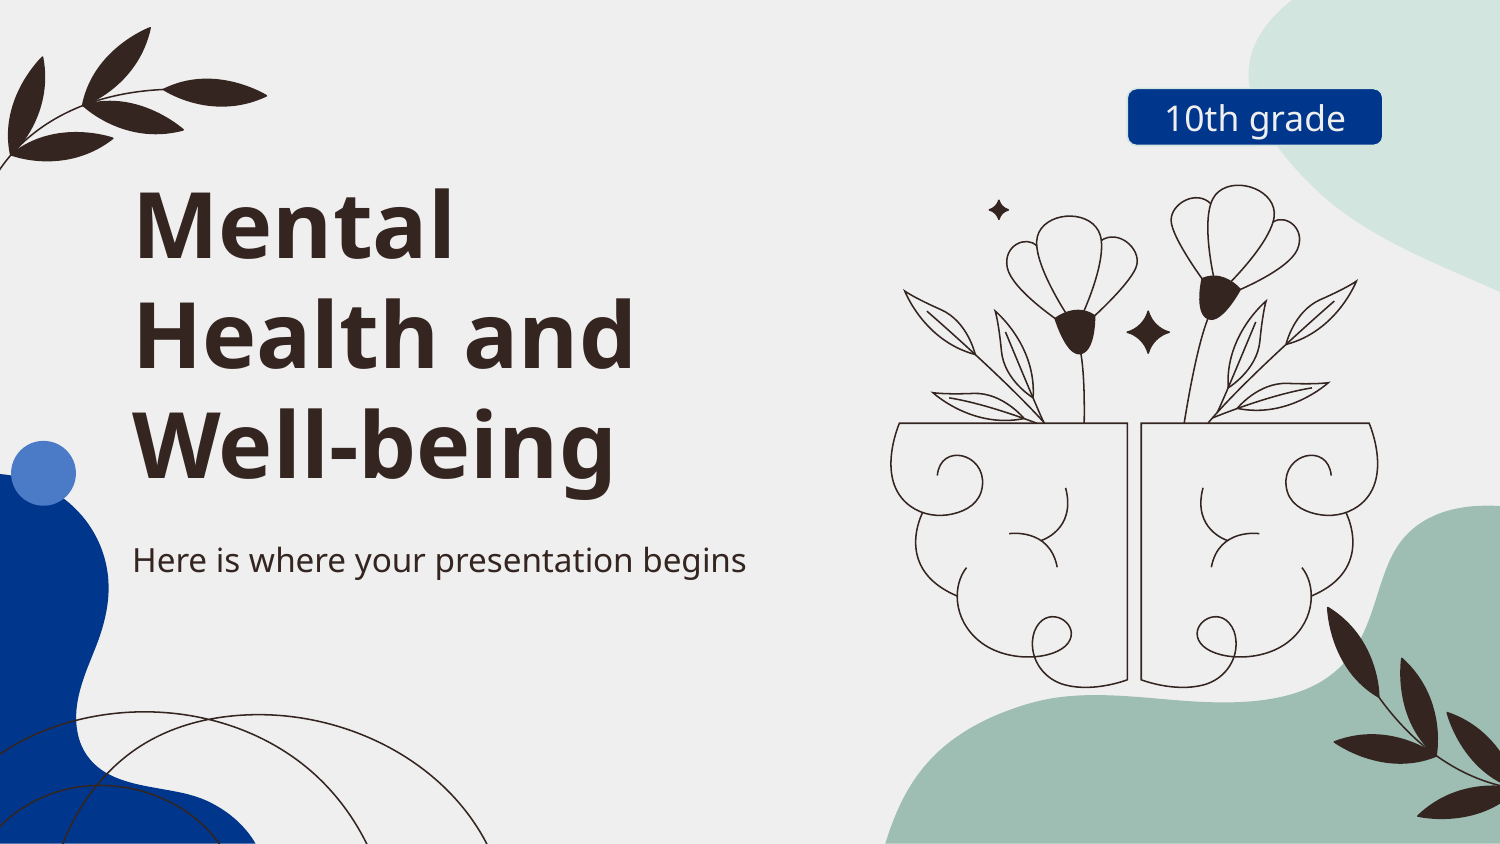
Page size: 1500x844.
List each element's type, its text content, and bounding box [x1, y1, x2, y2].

text_box [885, 702, 1500, 844]
subtitle Here is where your presentation begins [116, 518, 792, 597]
title Mental Health and Well-being [116, 247, 792, 512]
text_box [1399, 505, 1500, 607]
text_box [1317, 609, 1500, 820]
text_box 10th grade [1127, 88, 1383, 146]
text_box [874, 175, 1395, 693]
text_box [1248, 0, 1500, 292]
